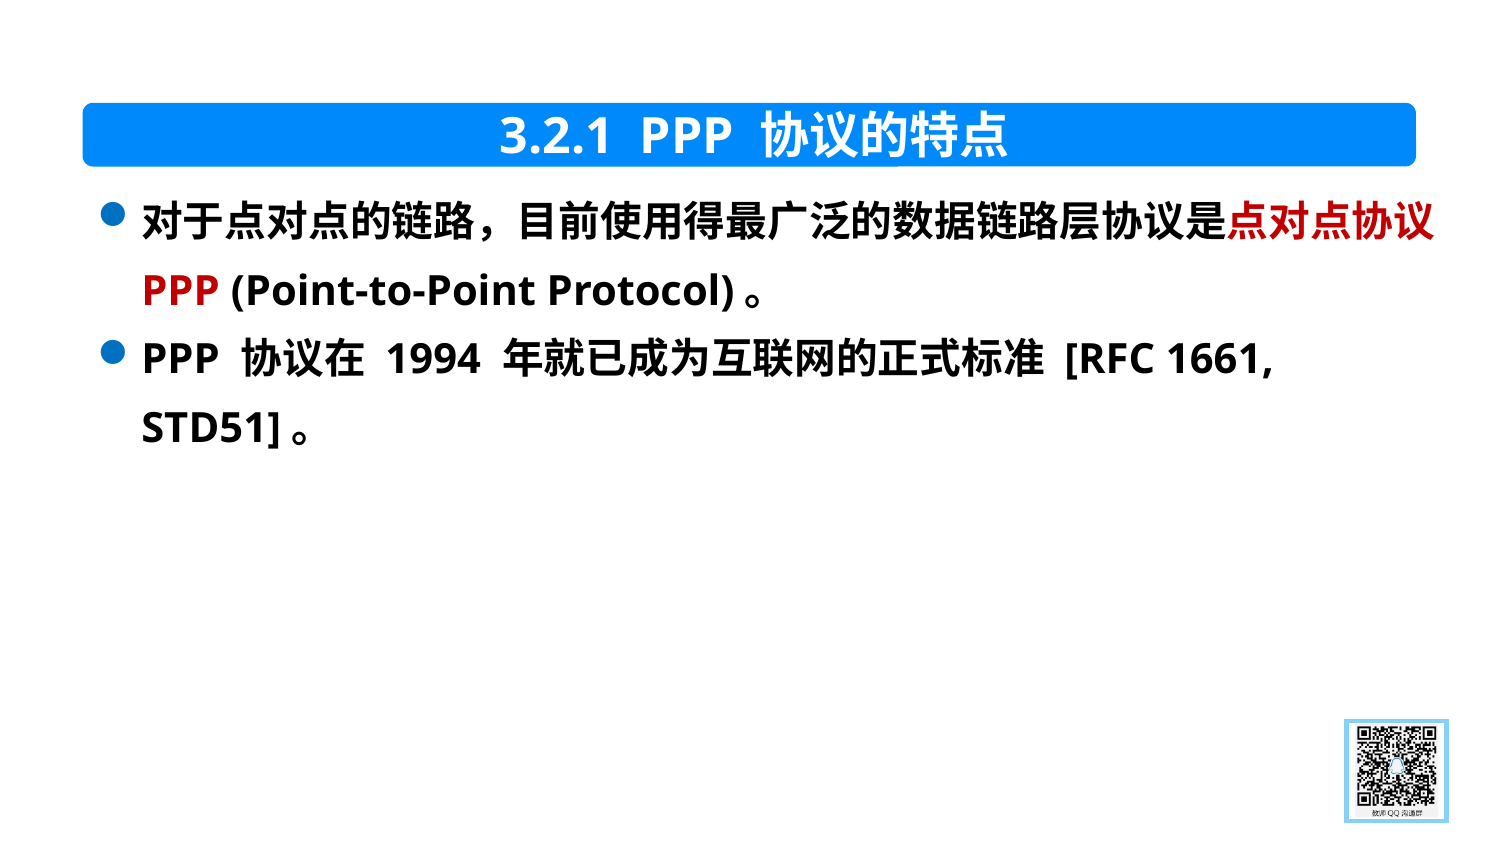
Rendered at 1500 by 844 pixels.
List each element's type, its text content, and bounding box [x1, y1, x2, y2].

picture [1355, 724, 1438, 817]
text_box 对于点对点的链路，目前使用得最广泛的数据链路层协议是点对点协议 PPP (Point-to-Point Protocol)。 PPP 协议在 1994 年就已成为互联网的正式标准 [RFC 1661, STD51]。 [82, 168, 1466, 459]
text_box [82, 102, 484, 167]
text_box [1025, 102, 1417, 167]
text_box 3.2.1 PPP 协议的特点 [484, 95, 1025, 168]
